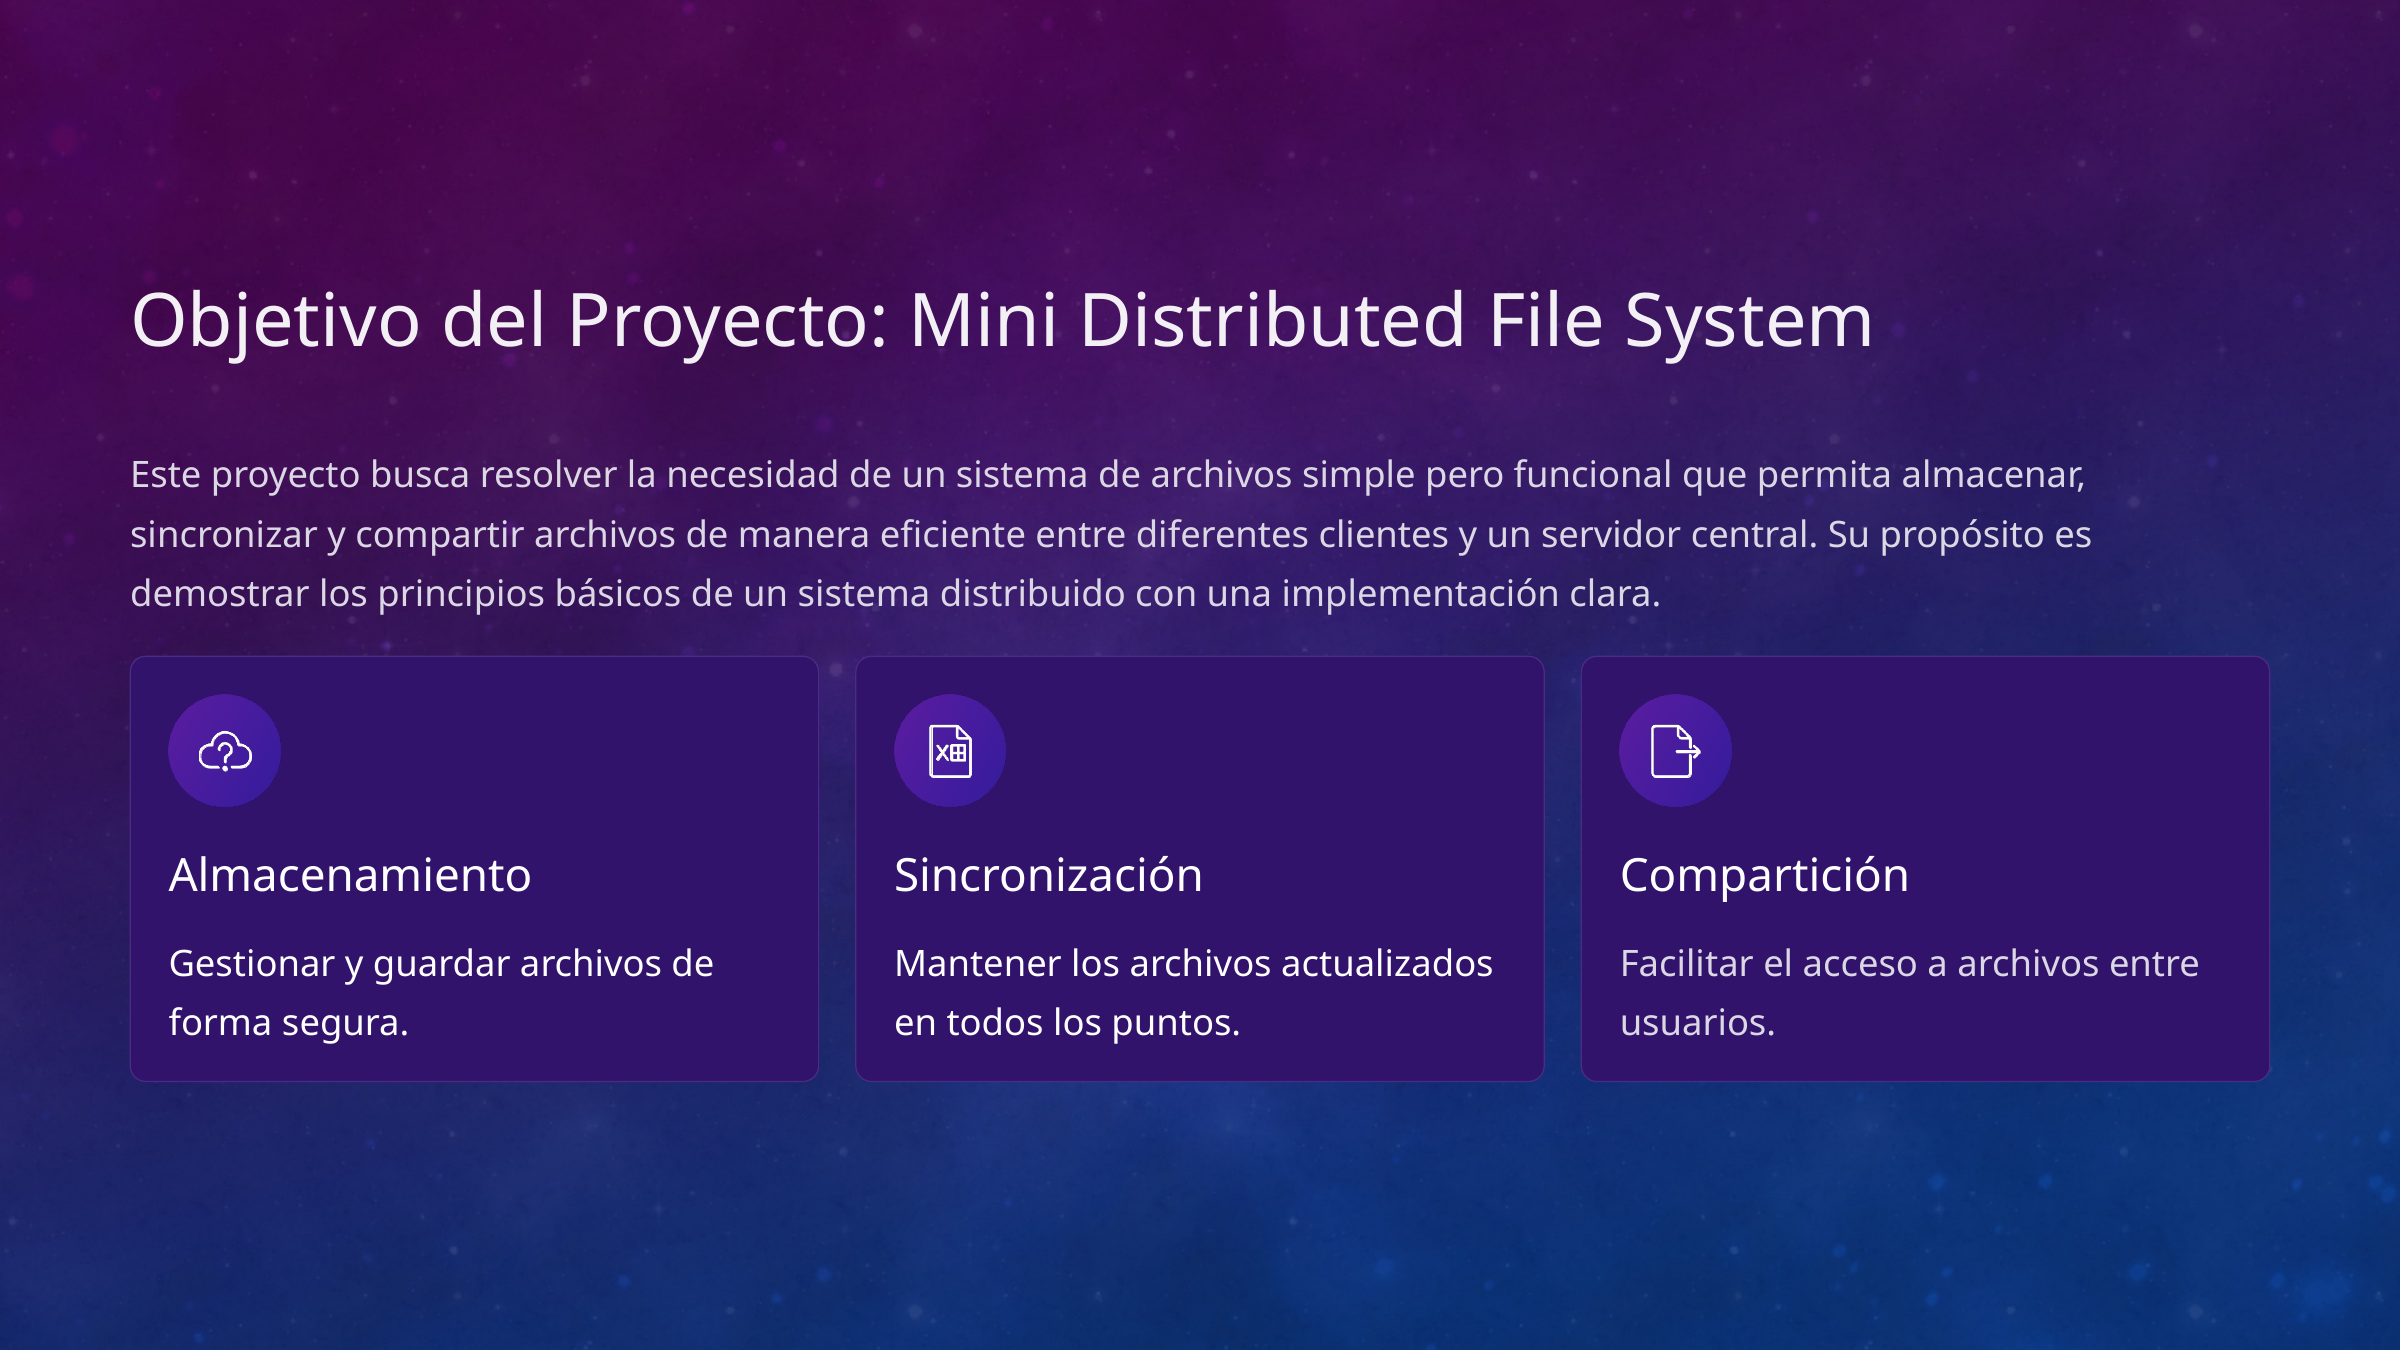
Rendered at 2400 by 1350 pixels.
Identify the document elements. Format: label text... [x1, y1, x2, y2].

text_box Este proyecto busca resolver la necesidad de un sistema de archivos simple pero funcional que permita almacenar, sincronizar y compartir archivos de manera eficiente entre diferentes clientes y un servidor central. Su propósito es demostrar los principios básicos de un sistema distribuido con una implementación clara. [130, 435, 2270, 615]
text_box Facilitar el acceso a archivos entre usuarios. [1619, 923, 2232, 1043]
text_box Compartición [1619, 843, 2085, 902]
text_box [1581, 656, 2270, 1082]
text_box Mantener los archivos actualizados en todos los puntos. [894, 923, 1506, 1043]
text_box [855, 656, 1545, 1082]
text_box Sincronización [894, 843, 1360, 902]
picture [0, 0, 2400, 1350]
text_box [130, 656, 819, 1082]
text_box Objetivo del Proyecto: Mini Distributed File System [130, 268, 2011, 362]
text_box Almacenamiento [168, 843, 634, 902]
text_box Gestionar y guardar archivos de forma segura. [168, 923, 781, 1043]
